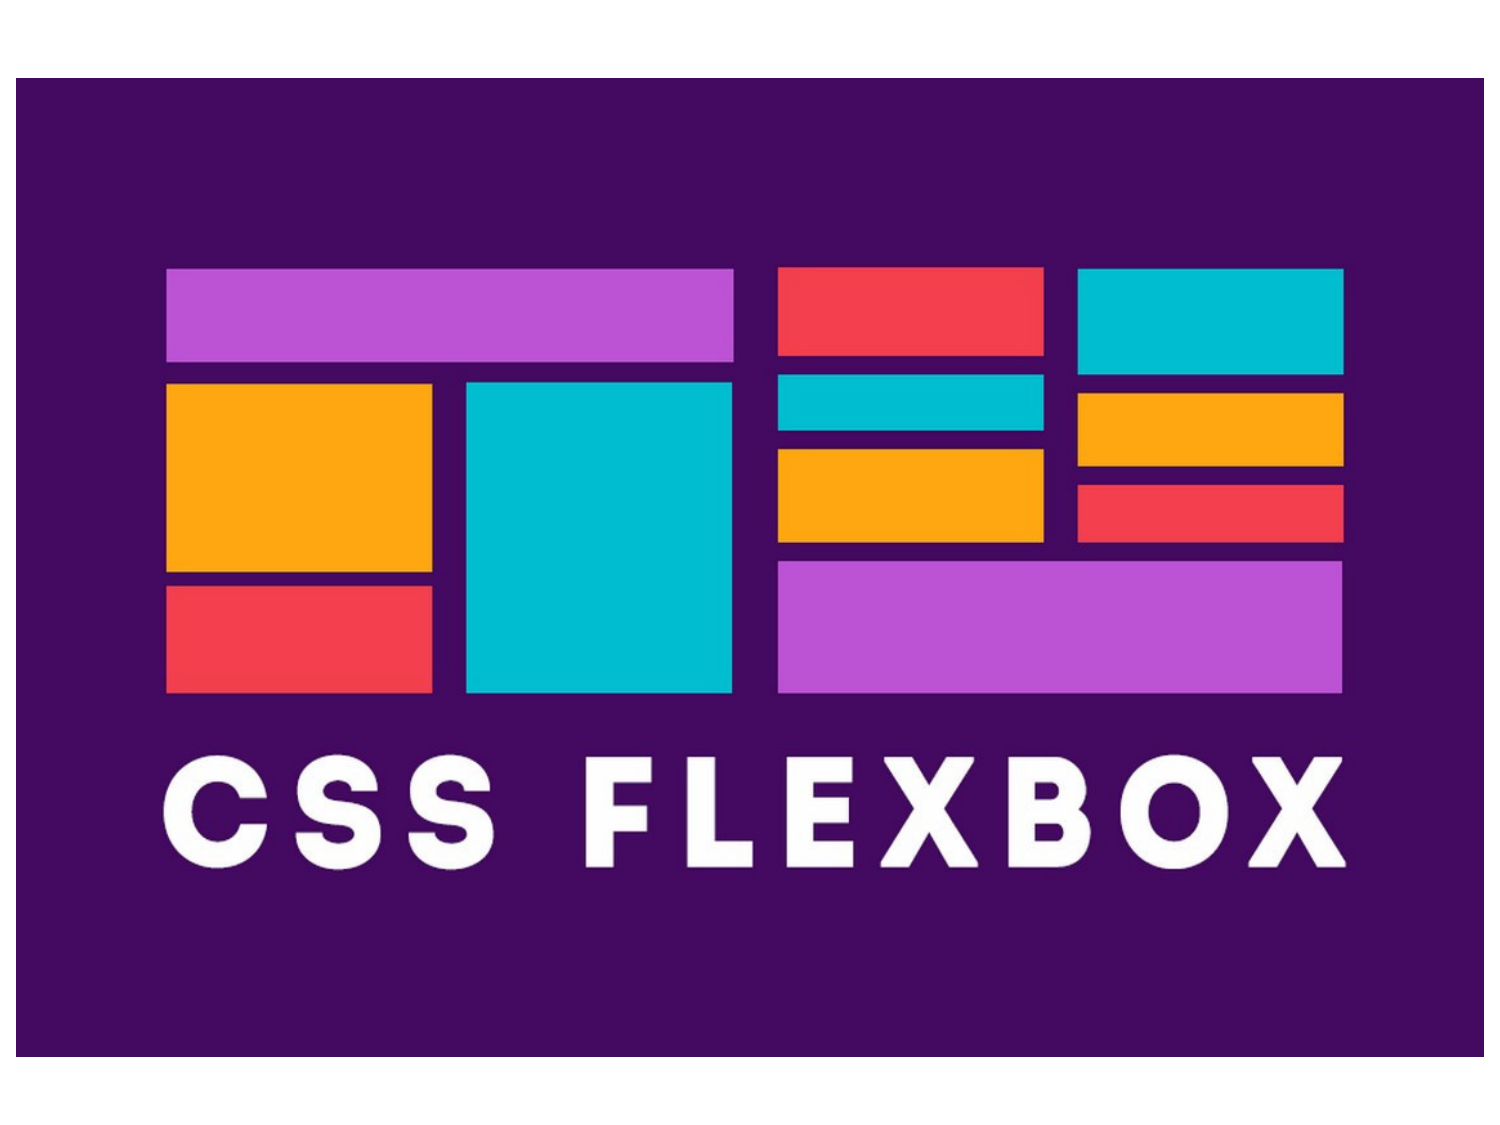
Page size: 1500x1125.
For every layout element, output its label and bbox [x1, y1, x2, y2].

list [16, 77, 1484, 1057]
